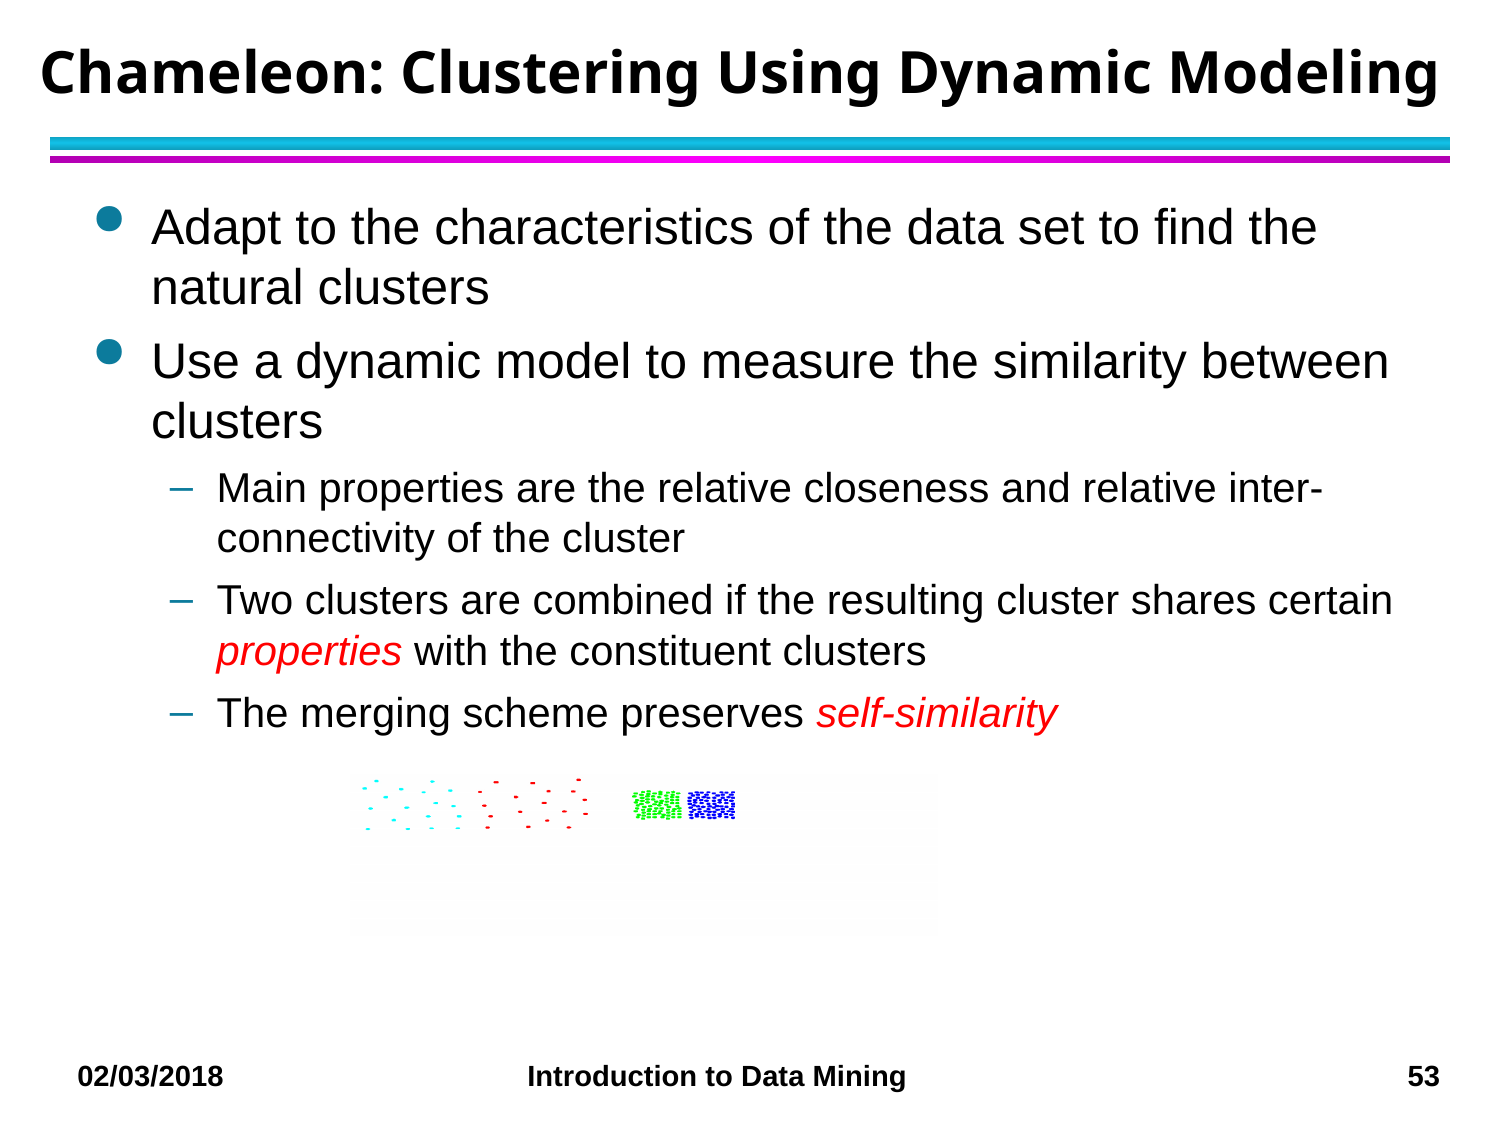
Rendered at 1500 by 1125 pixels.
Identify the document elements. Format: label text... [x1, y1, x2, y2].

list Adapt to the characteristics of the data set to find the natural clusters Use a dynamic model to measure the similarity between clusters Main properties are the relative closeness and relative inter-connectivity of the cluster Two clusters are combined if the resulting cluster shares certain properties with the constituent clusters The merging scheme preserves self-similarity [79, 187, 1422, 862]
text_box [349, 774, 938, 937]
title Chameleon: Clustering Using Dynamic Modeling [24, 24, 1475, 113]
